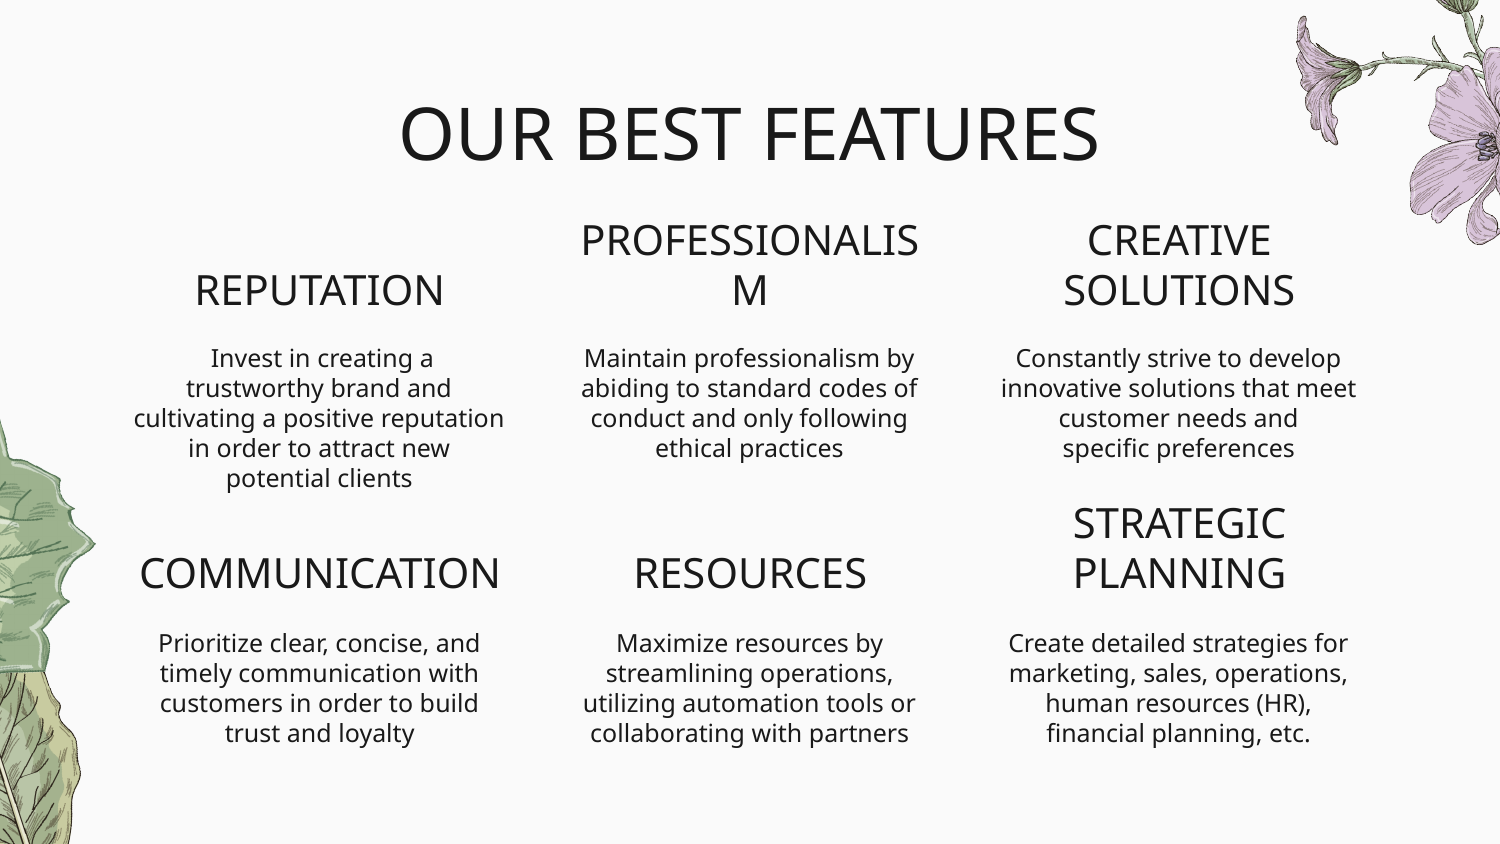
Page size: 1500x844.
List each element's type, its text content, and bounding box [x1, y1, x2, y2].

subtitle RESOURCES [548, 492, 953, 613]
subtitle Constantly strive to develop innovative solutions that meet customer needs and specific preferences [977, 327, 1381, 472]
subtitle Invest in creating a trustworthy brand and cultivating a positive reputation in order to attract new potential clients [118, 327, 521, 472]
subtitle Create detailed strategies for marketing, sales, operations, human resources (HR), financial planning, etc. [978, 612, 1380, 756]
subtitle CREATIVE SOLUTIONS [977, 208, 1269, 327]
subtitle PROFESSIONALISM [548, 208, 952, 329]
subtitle STRATEGIC PLANNING [978, 492, 1382, 613]
picture [0, 304, 151, 844]
subtitle REPUTATION [118, 208, 522, 329]
subtitle COMMUNICATION [118, 492, 522, 612]
subtitle Prioritize clear, concise, and timely communication with customers in order to build trust and loyalty [118, 612, 522, 756]
subtitle Maximize resources by streamlining operations, utilizing automation tools or collaborating with partners [548, 612, 952, 756]
subtitle Maintain professionalism by abiding to standard codes of conduct and only following ethical practices [548, 327, 951, 472]
title OUR BEST FEATURES [118, 72, 1228, 167]
picture [1198, 0, 1500, 321]
